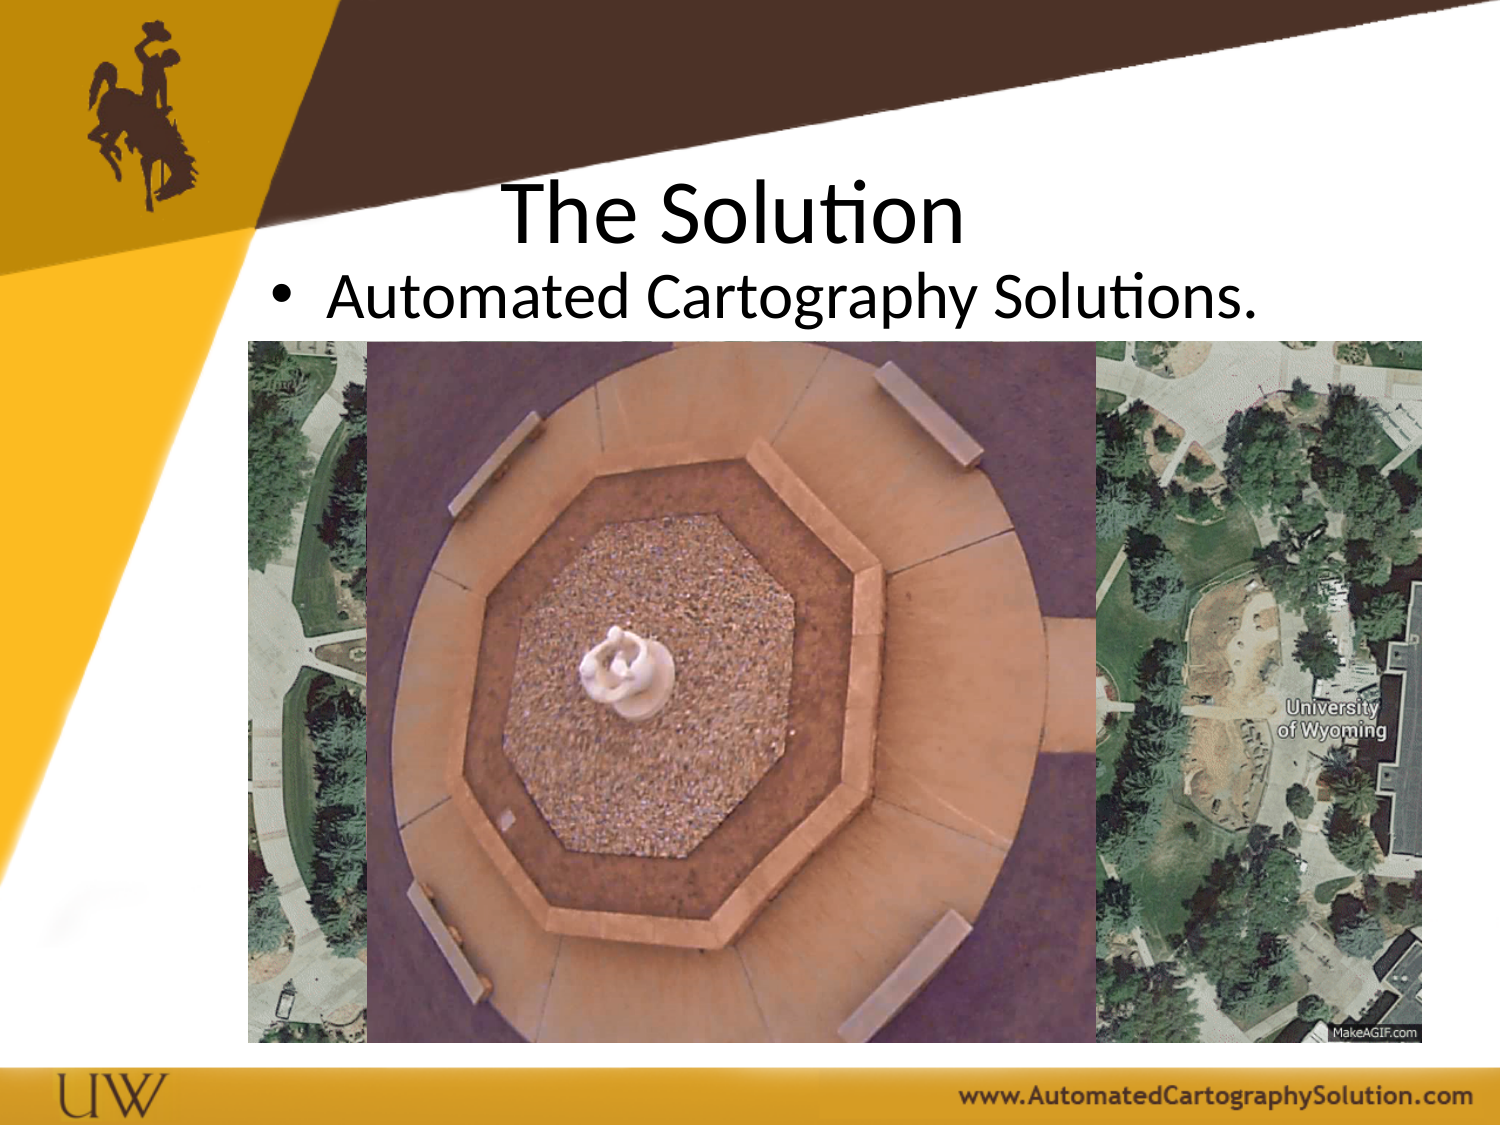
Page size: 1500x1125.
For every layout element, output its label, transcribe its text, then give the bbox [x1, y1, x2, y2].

text_box Automated Cartography Solutions. [255, 244, 1468, 958]
text_box The Solution [58, 113, 1409, 301]
picture [0, 0, 1500, 1125]
